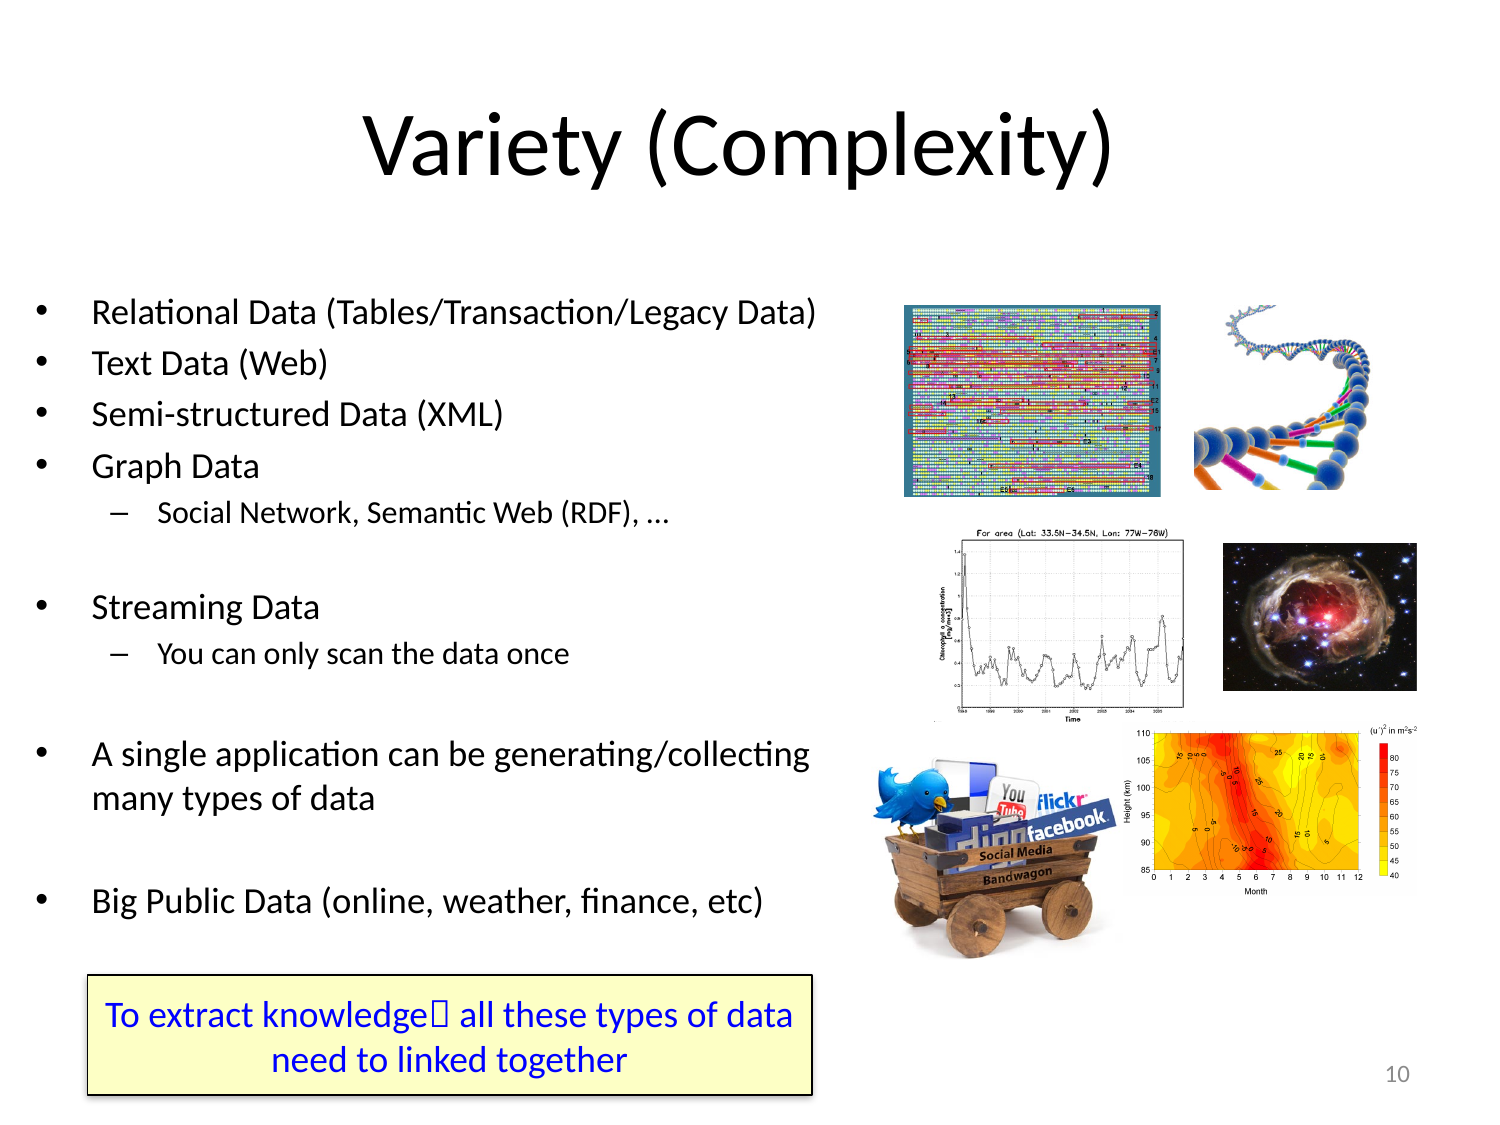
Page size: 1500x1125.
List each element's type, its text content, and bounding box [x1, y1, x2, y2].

picture [1223, 542, 1417, 692]
slide_number 10 [1074, 1042, 1425, 1103]
title Variety (Complexity) [75, 45, 1425, 233]
picture [904, 304, 1161, 498]
text_box To extract knowledge all these types of data need to linked together [87, 974, 813, 1096]
picture [871, 523, 1417, 961]
picture [1194, 304, 1380, 490]
list Relational Data (Tables/Transaction/Legacy Data) Text Data (Web) Semi-structured Data (XML) Graph Data Social Network, Semantic Web (RDF), … Streaming Data You can only scan the data once A single application can be generating/collecting many types of data Big Public Data (online, weather, finance, etc) [20, 280, 888, 938]
